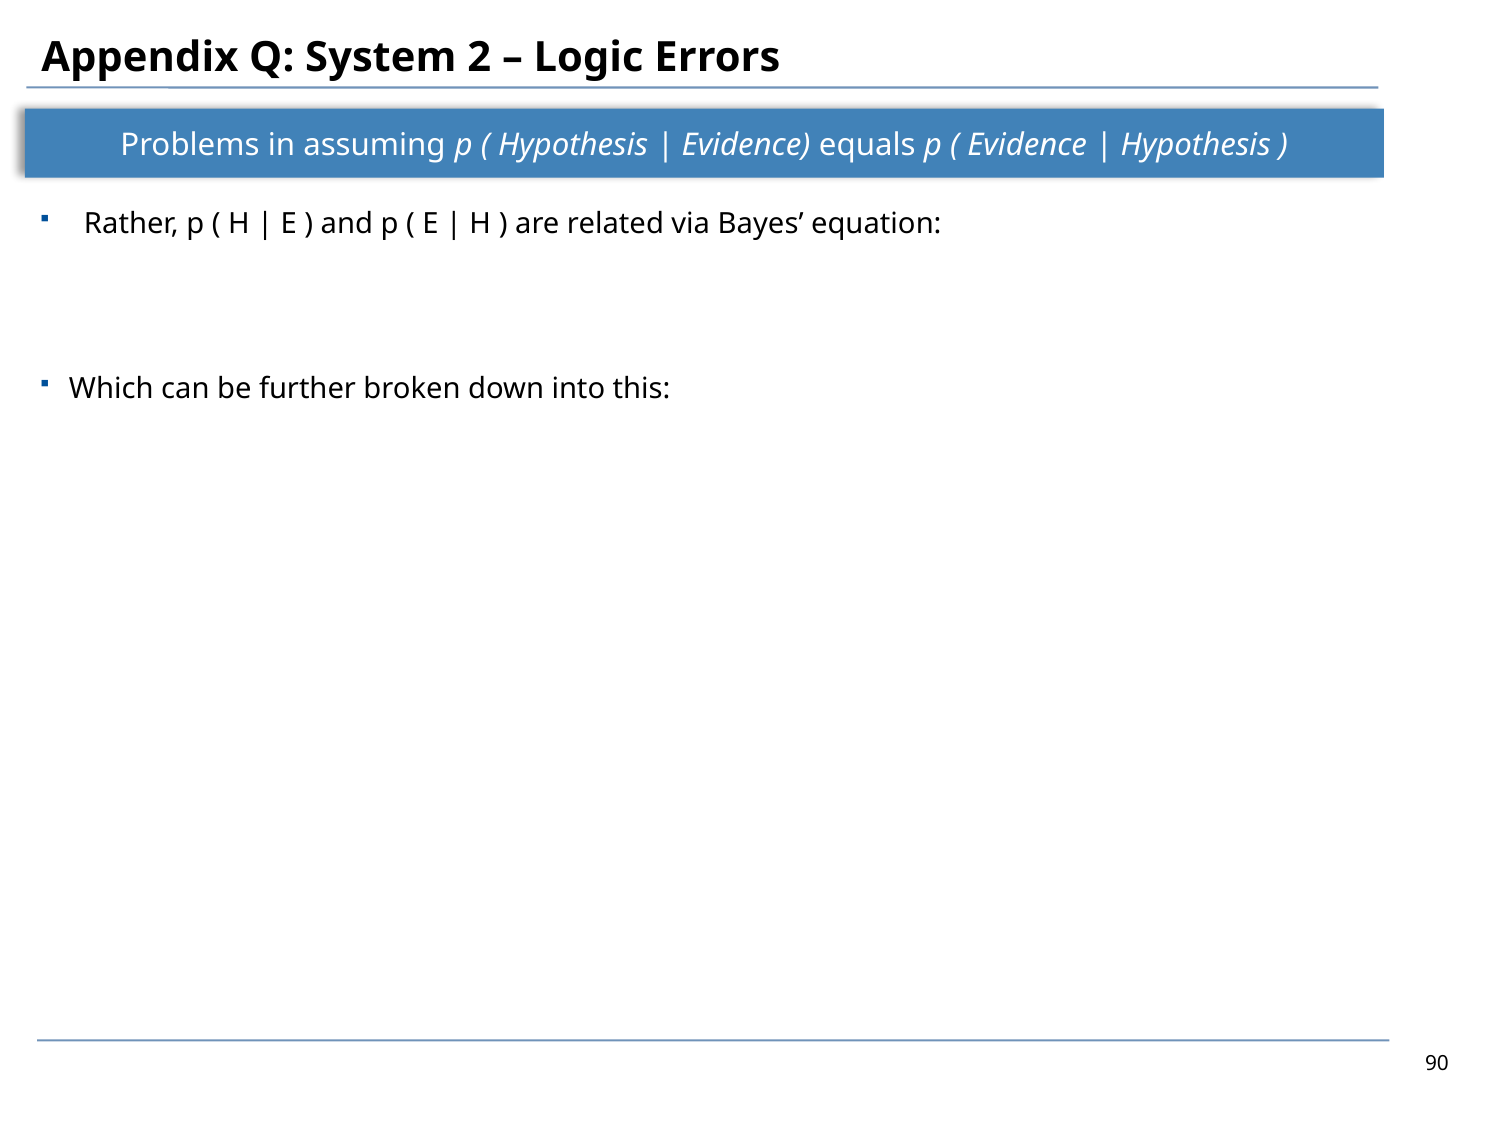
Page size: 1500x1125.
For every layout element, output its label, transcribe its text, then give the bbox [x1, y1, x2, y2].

title Appendix Q: System 2 – Logic Errors [26, 22, 1474, 85]
list Problems in assuming p ( Hypothesis | Evidence) equals p ( Evidence | Hypothesis ) [24, 108, 1384, 178]
